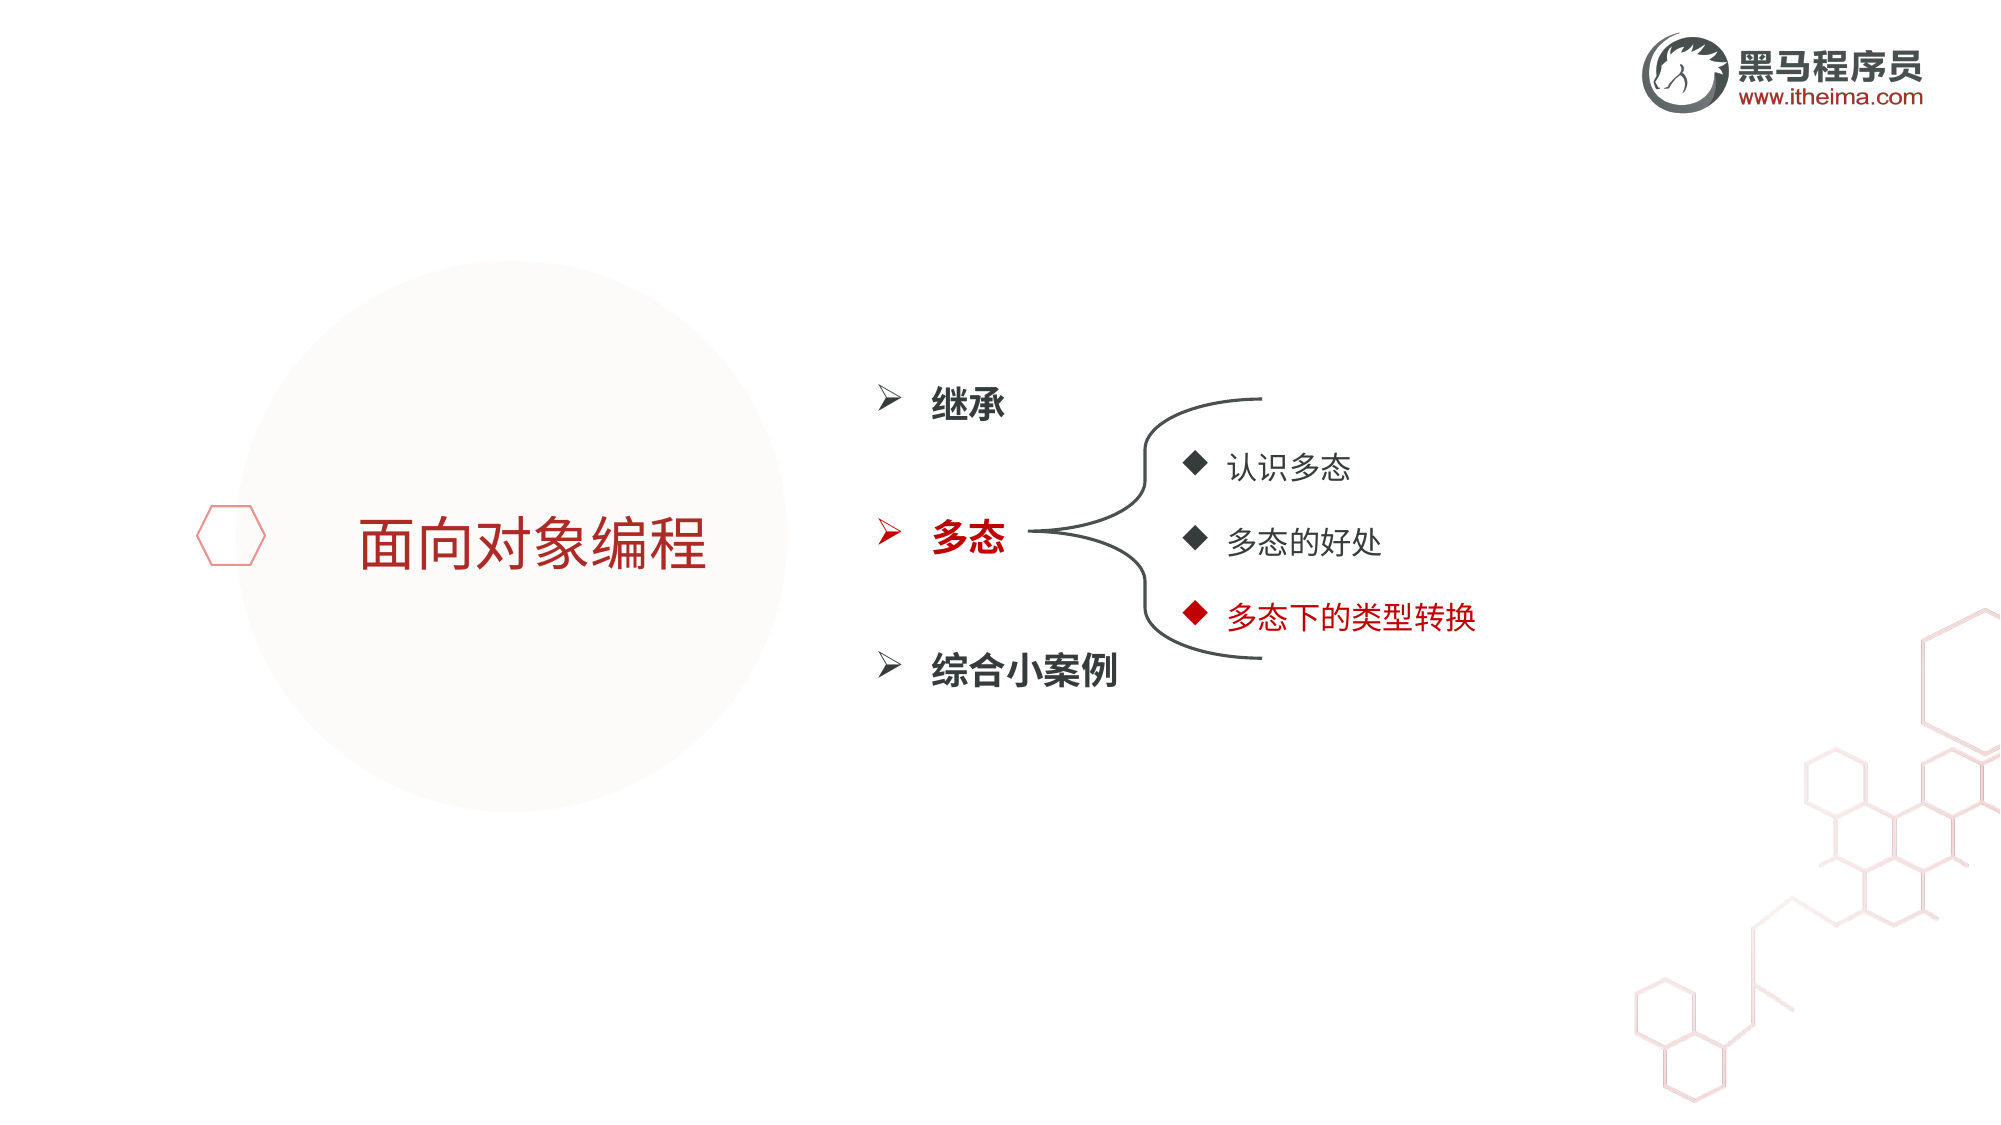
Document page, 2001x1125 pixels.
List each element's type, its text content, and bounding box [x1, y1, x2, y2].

picture [1633, 24, 1937, 125]
text_box p2.run(); [1635, 673, 1919, 1038]
text_box 认识多态 多态的好处 多态下的类型转换 [1165, 403, 1929, 643]
text_box [1174, 643, 1263, 660]
text_box 认识继承 权限修饰符 继承的特点 方法重写 子类构造器的特点 [1635, 651, 1941, 1060]
list 继承 多态 综合小案例 [860, 243, 1248, 896]
text_box [1635, 608, 1985, 1102]
title 继承的特点 [1635, 629, 1963, 1081]
text_box [1027, 419, 1165, 638]
text_box [1208, 397, 1263, 403]
